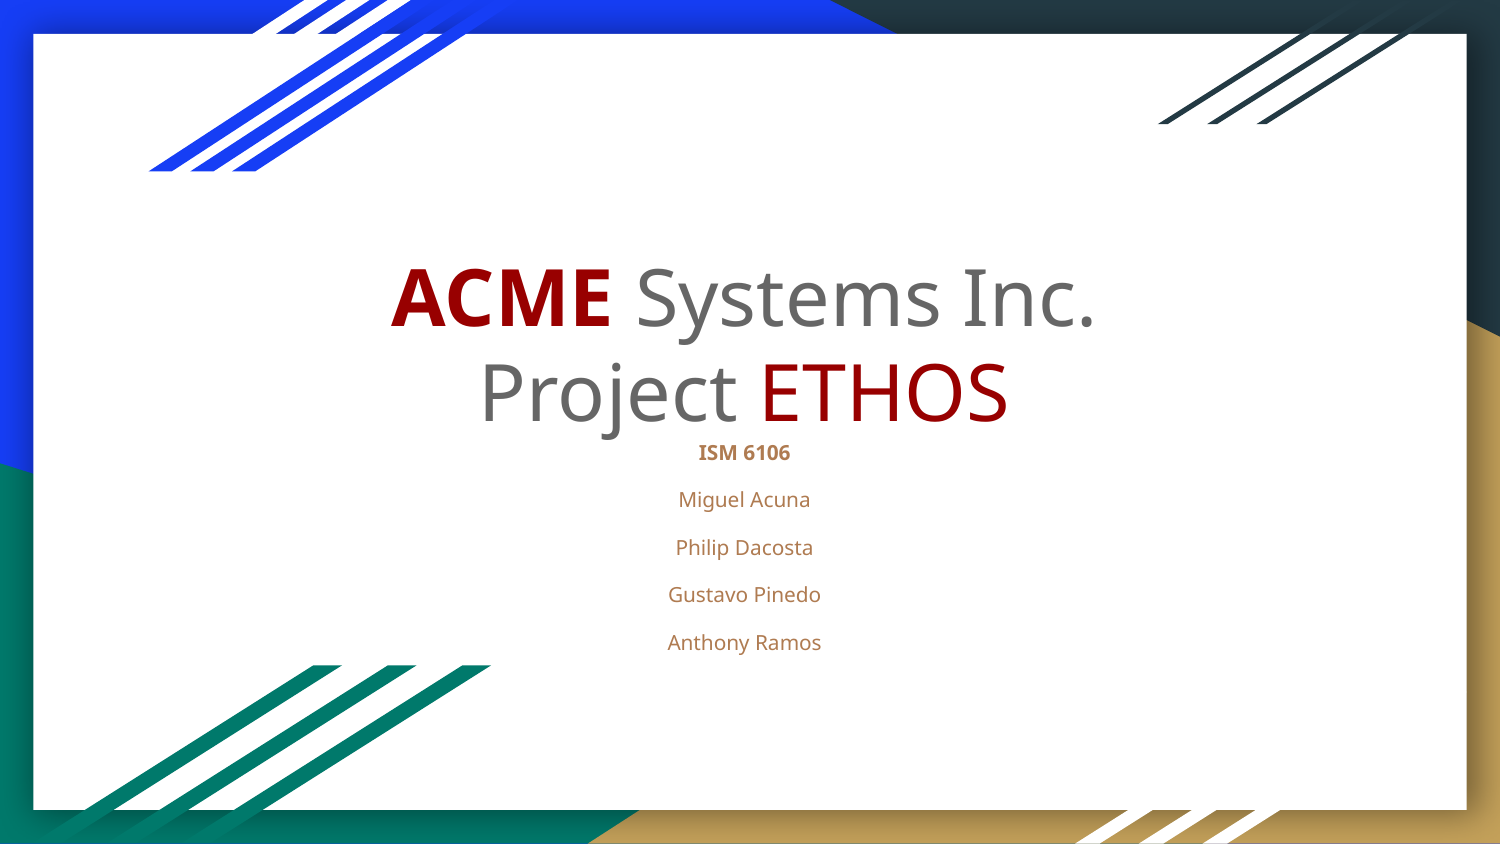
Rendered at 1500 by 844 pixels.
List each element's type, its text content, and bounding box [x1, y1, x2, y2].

subtitle ISM 6106 Miguel Acuna Philip Dacosta Gustavo Pinedo Anthony Ramos [304, 420, 1185, 664]
title ACME Systems Inc. Project ETHOS [304, 223, 1185, 420]
